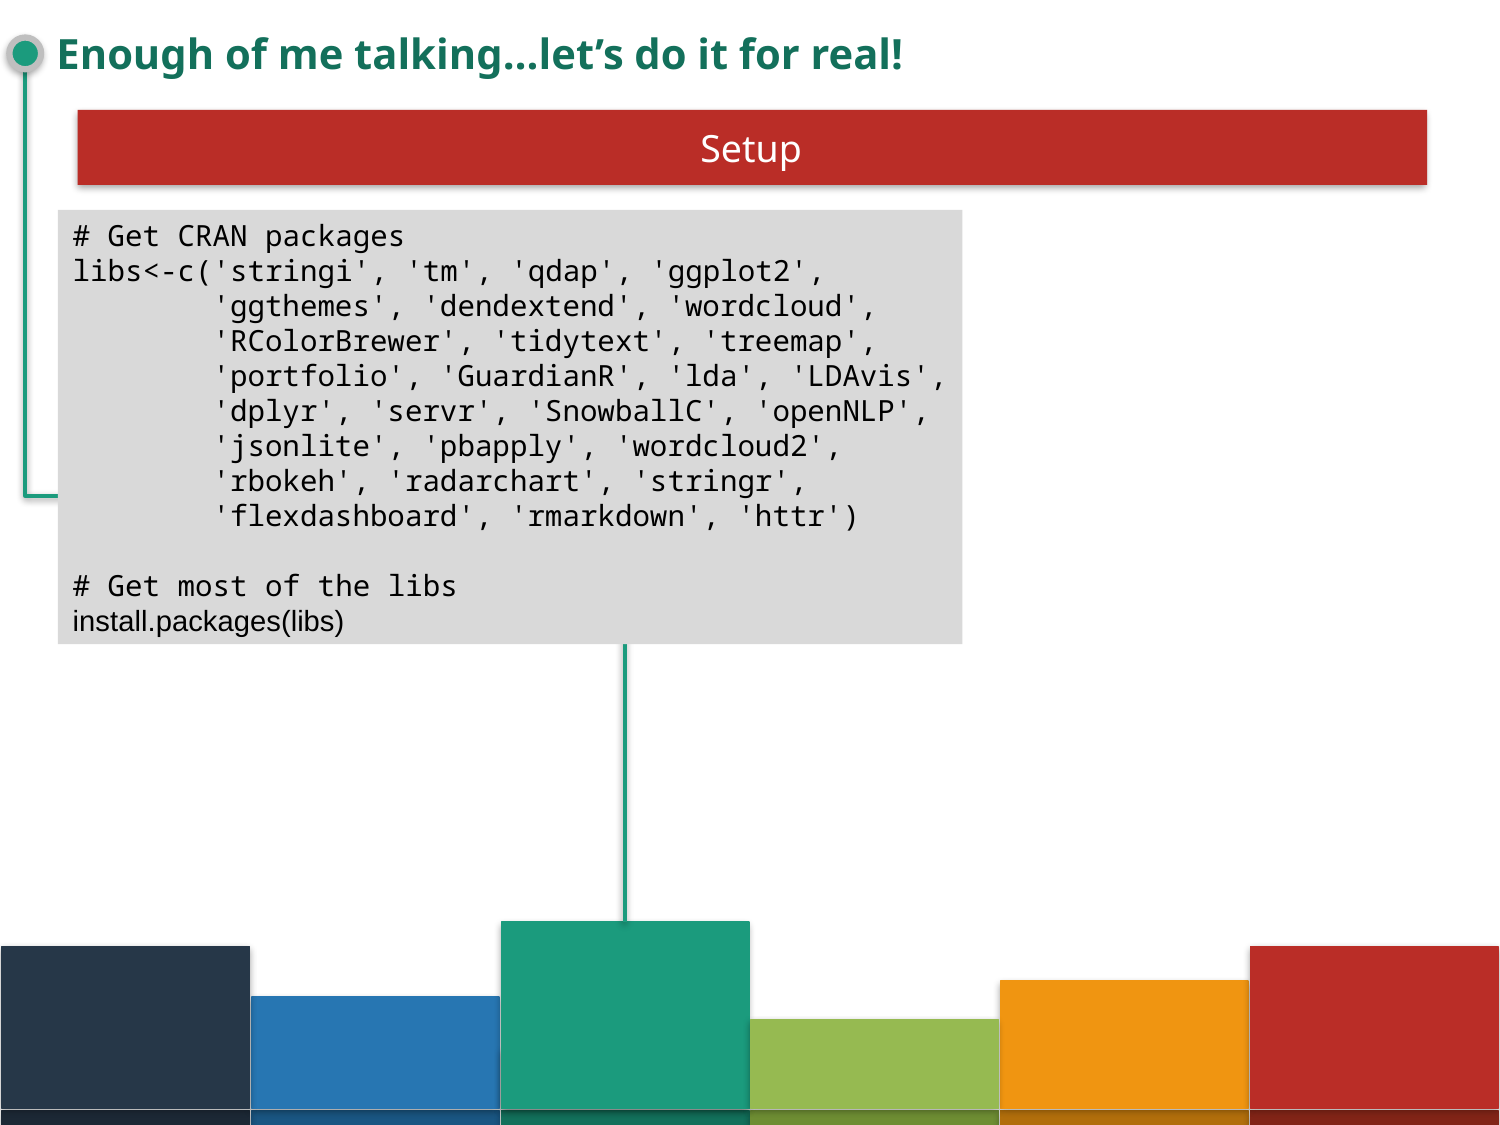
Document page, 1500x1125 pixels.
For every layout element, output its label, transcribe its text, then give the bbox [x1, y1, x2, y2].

text_box [77, 109, 1428, 186]
title Enough of me talking…let’s do it for real! [41, 16, 960, 91]
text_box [0, 195, 752, 796]
text_box Setup [685, 117, 817, 177]
text_box [1250, 946, 1499, 1109]
text_box [1, 946, 250, 1109]
text_box # Get CRAN packages libs<-c('stringi', 'tm', 'qdap', 'ggplot2', 'ggthemes', 'dendextend', 'wordcloud', 'RColorBrewer', 'tidytext', 'treemap', 'portfolio', 'GuardianR', 'lda', 'LDAvis', 'dplyr', 'servr', 'SnowballC', 'openNLP', 'jsonlite', 'pbapply', 'wordcloud2', 'rbokeh', 'radarchart', 'stringr', 'flexdashboard', 'rmarkdown', 'httr') # Get most of the libs install.packages(libs) [757, 209, 963, 645]
text_box [501, 921, 750, 1109]
text_box [750, 1019, 999, 1109]
text_box [1000, 980, 1245, 1109]
text_box [255, 996, 496, 1109]
text_box [8, 36, 41, 71]
